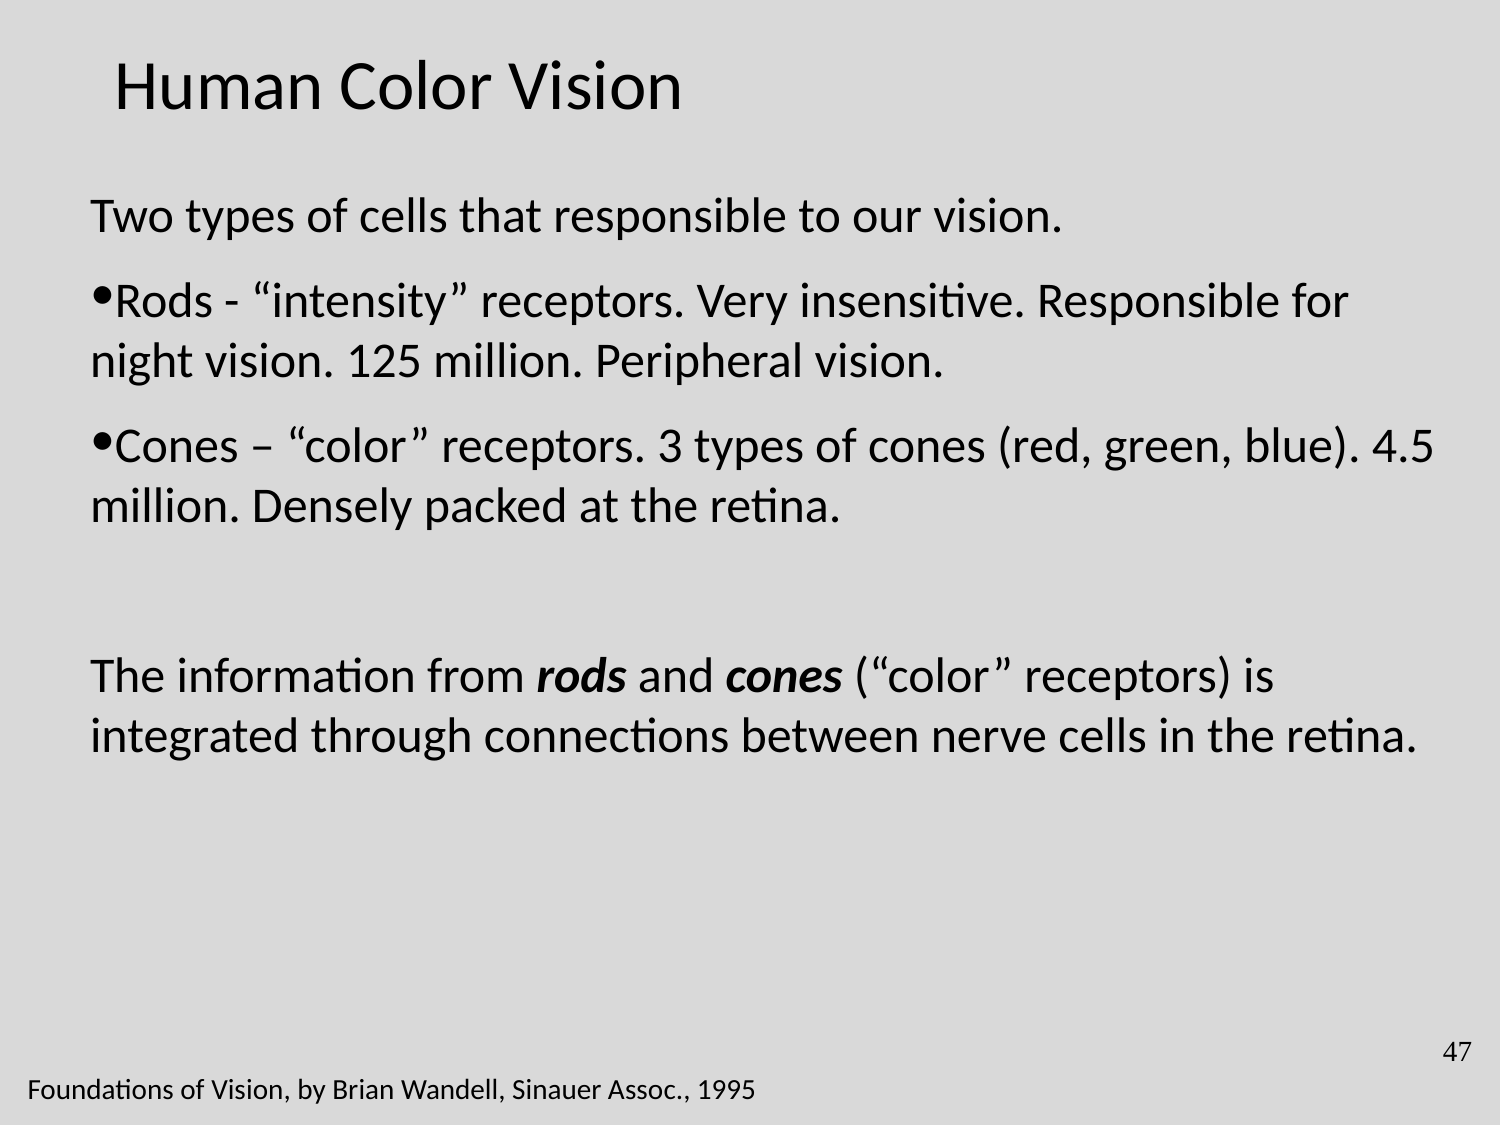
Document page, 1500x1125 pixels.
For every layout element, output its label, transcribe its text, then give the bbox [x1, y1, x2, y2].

text_box Human Color Vision [99, 12, 1375, 150]
slide_number 47 [1175, 1025, 1488, 1100]
text_box Foundations of Vision, by Brian Wandell, Sinauer Assoc., 1995 [12, 1062, 850, 1113]
text_box Two types of cells that responsible to our vision. Rods - “intensity” receptors. Very insensitive. Responsible for night vision. 125 million. Peripheral vision. Cones – “color” receptors. 3 types of cones (red, green, blue). 4.5 million. Densely packed at the retina. The information from rods and cones (“color” receptors) is integrated through connections between nerve cells in the retina. [75, 174, 1463, 797]
